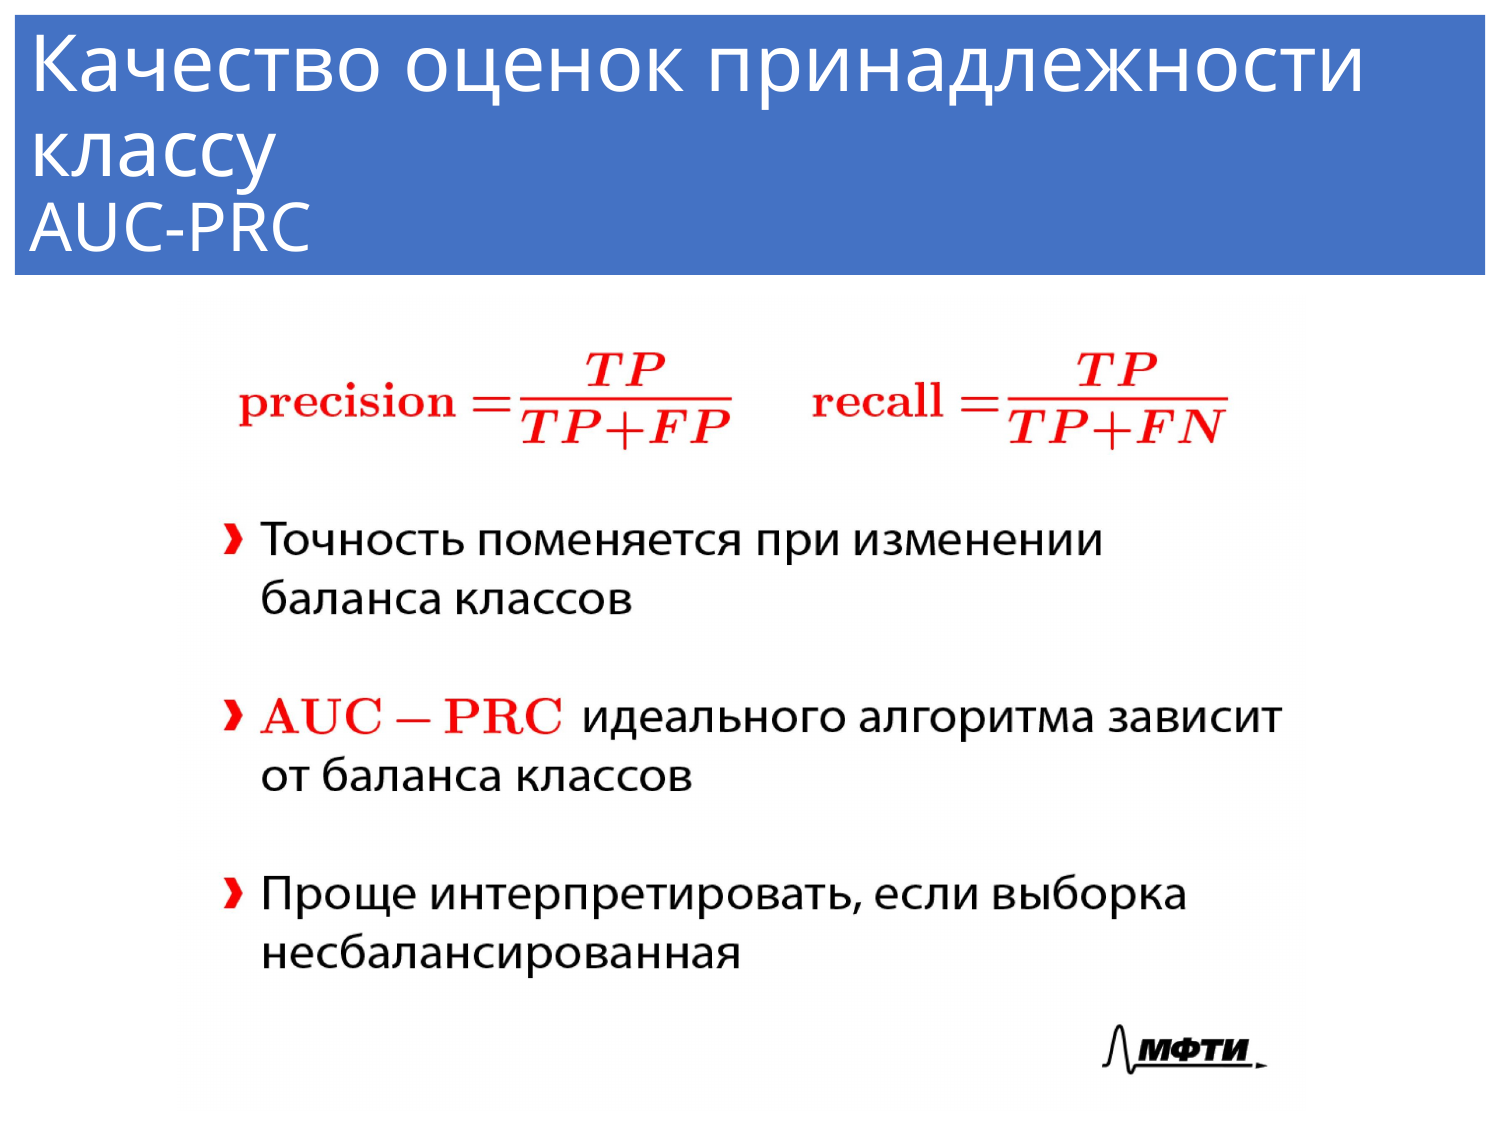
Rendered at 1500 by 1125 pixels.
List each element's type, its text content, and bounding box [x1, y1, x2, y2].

title Качество оценок принадлежности классу AUC-PRC [14, 14, 1486, 275]
picture [177, 295, 1306, 1111]
